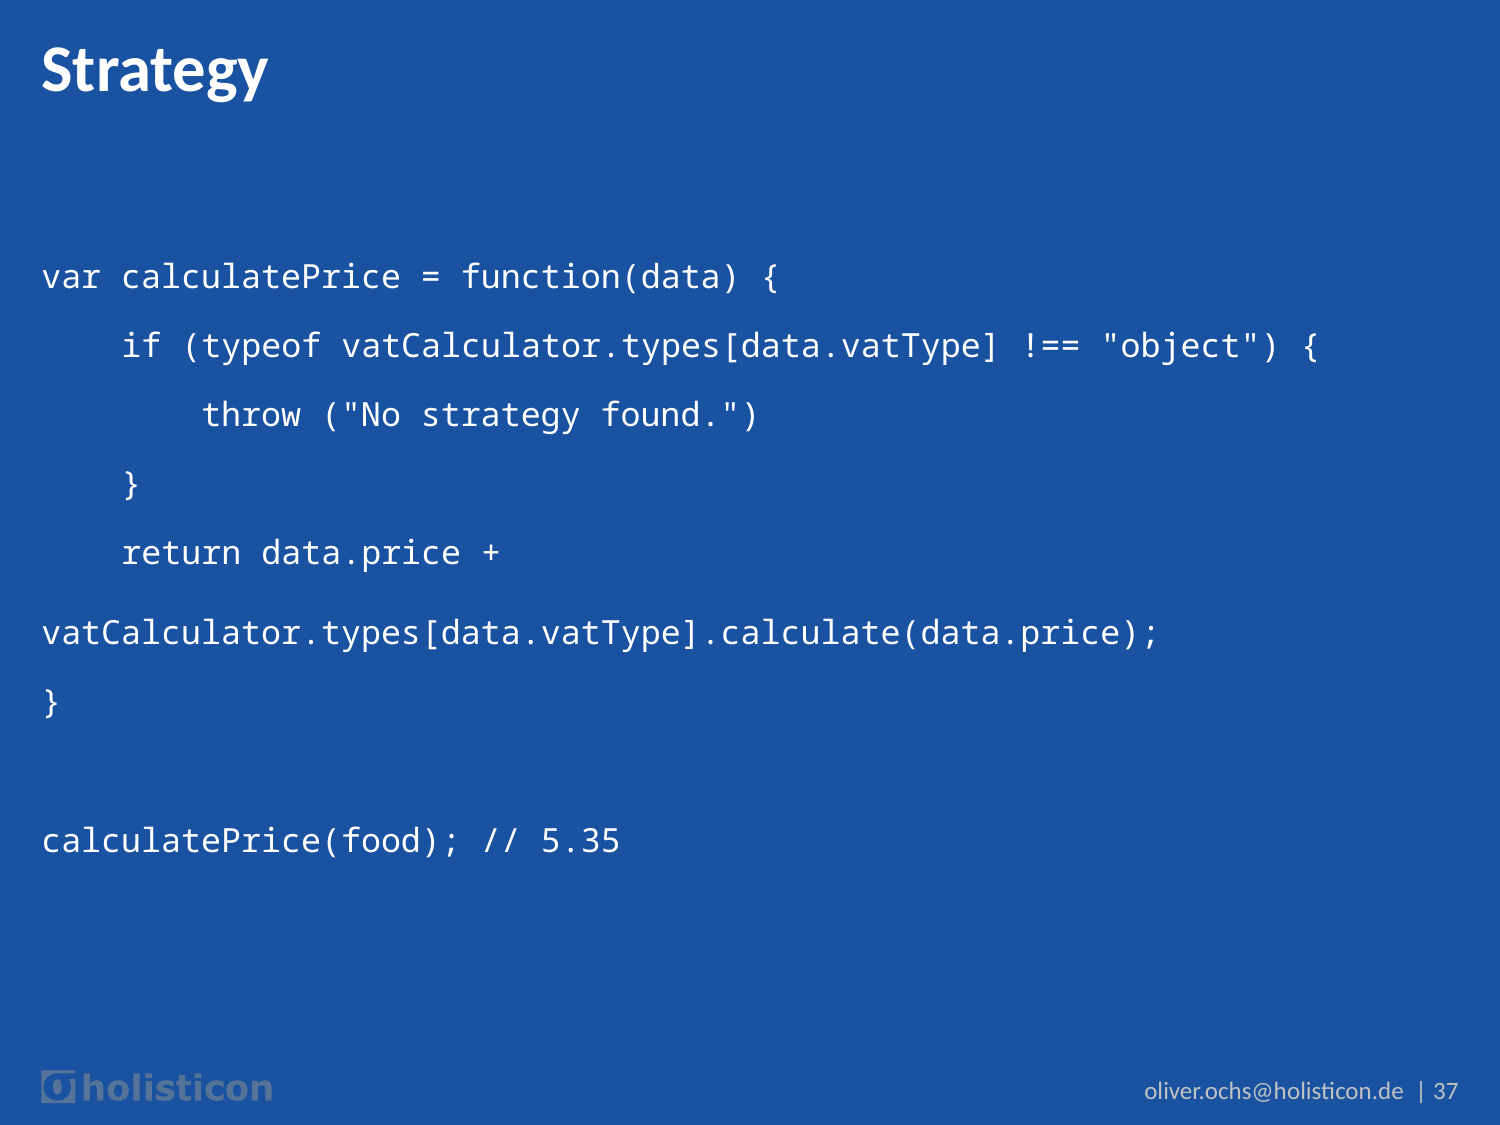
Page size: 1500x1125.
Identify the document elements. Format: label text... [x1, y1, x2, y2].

title Strategy [41, 24, 1436, 188]
list var calculatePrice = function(data) { if (typeof vatCalculator.types[data.vatType] !== "object") { throw ("No strategy found.") } return data.price + vatCalculator.types[data.vatType].calculate(data.price); } calculatePrice(food); // 5.35 [41, 255, 1436, 973]
